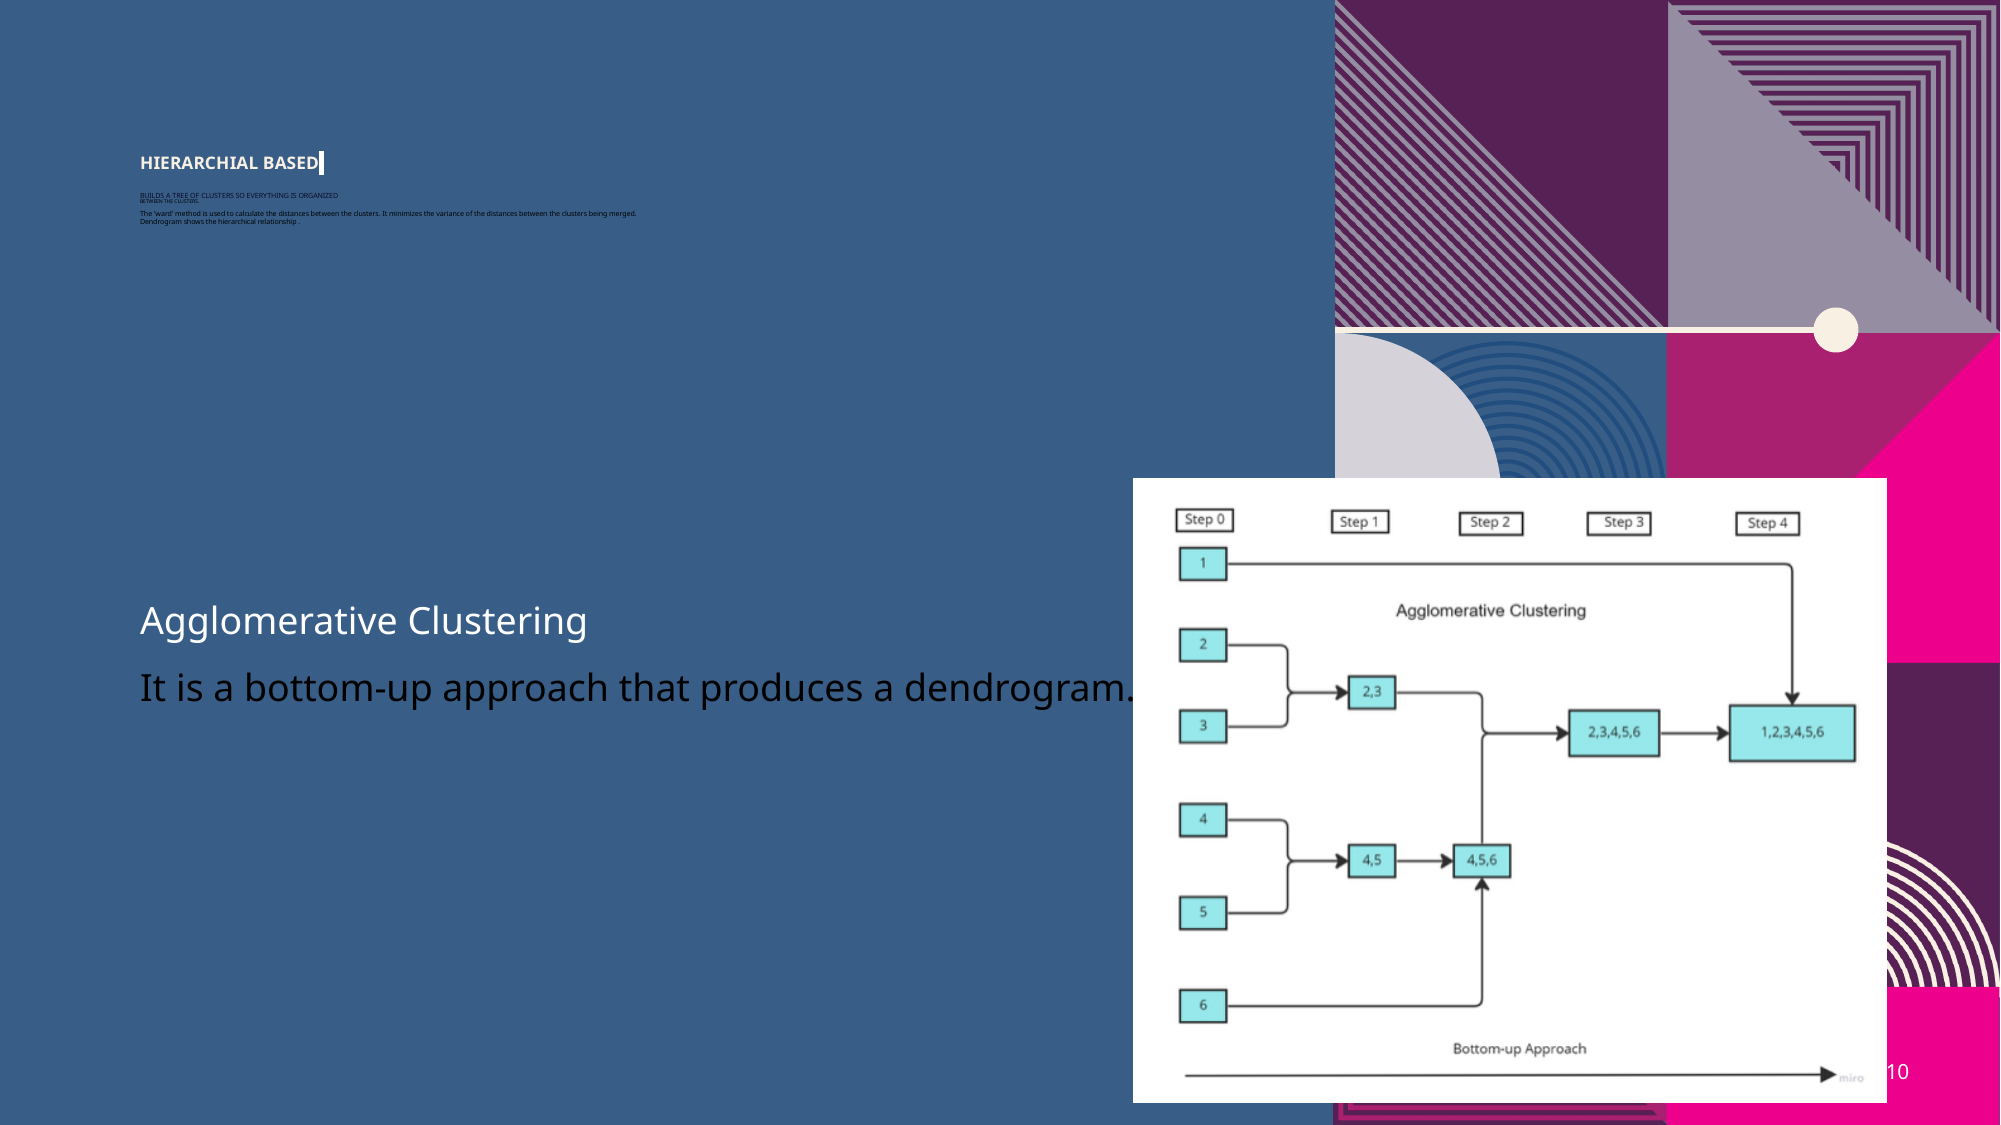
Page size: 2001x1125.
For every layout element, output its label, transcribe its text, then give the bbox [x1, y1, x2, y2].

list Agglomerative Clustering It is a bottom-up approach that produces a dendrogram. [125, 592, 1133, 1043]
slide_number 10 [1887, 1042, 1925, 1103]
picture [1133, 478, 2001, 1125]
picture [1335, 0, 2001, 333]
title Hierarchial Based builds a tree of clusters so everything is organized between the clusters. The 'ward' method is used to calculate the distances between the clusters. It minimizes the variance of the distances between the clusters being merged. Dendrogram shows the hierarchical relationship . [125, 146, 1154, 242]
